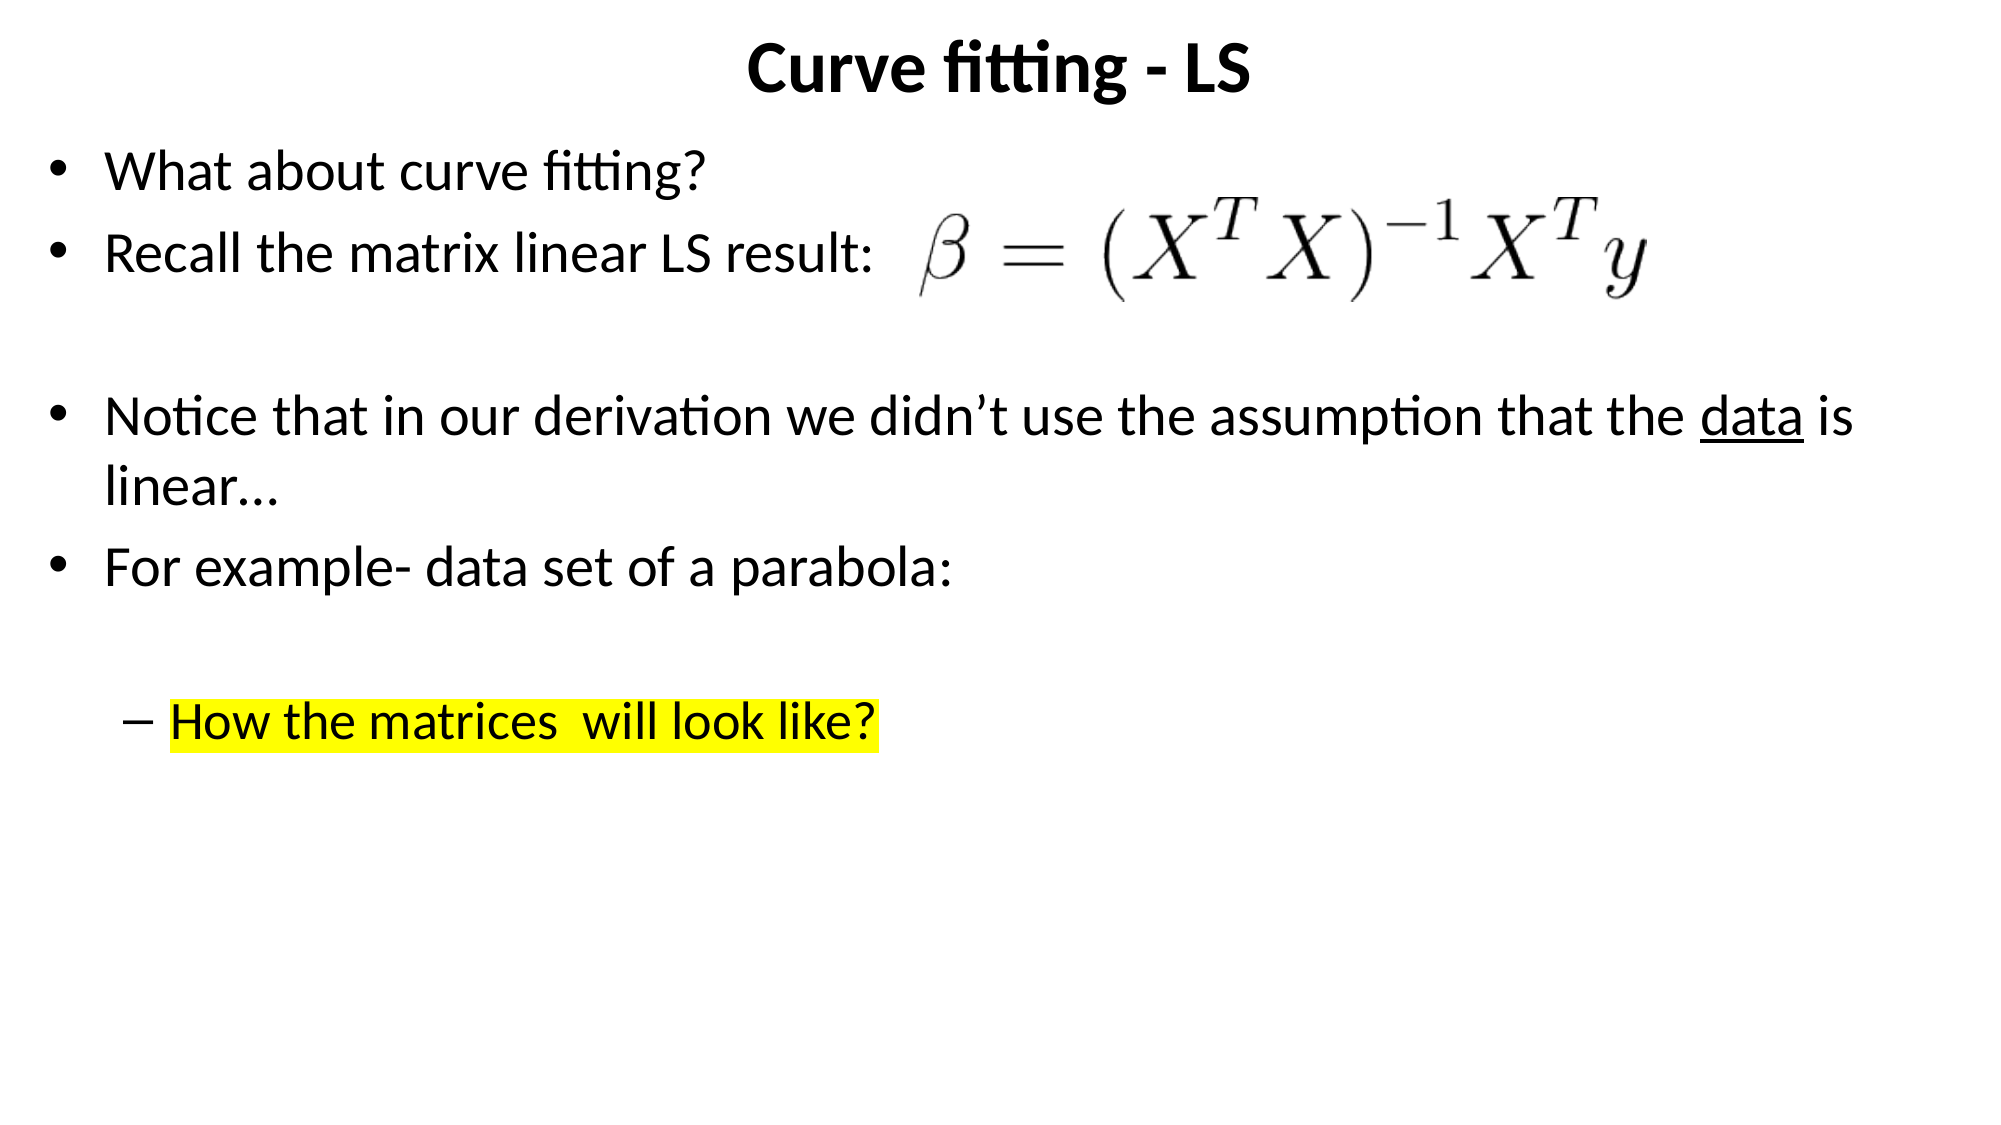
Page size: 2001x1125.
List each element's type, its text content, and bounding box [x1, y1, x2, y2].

picture [919, 197, 1648, 303]
title Curve fitting - LS [33, 0, 1967, 125]
